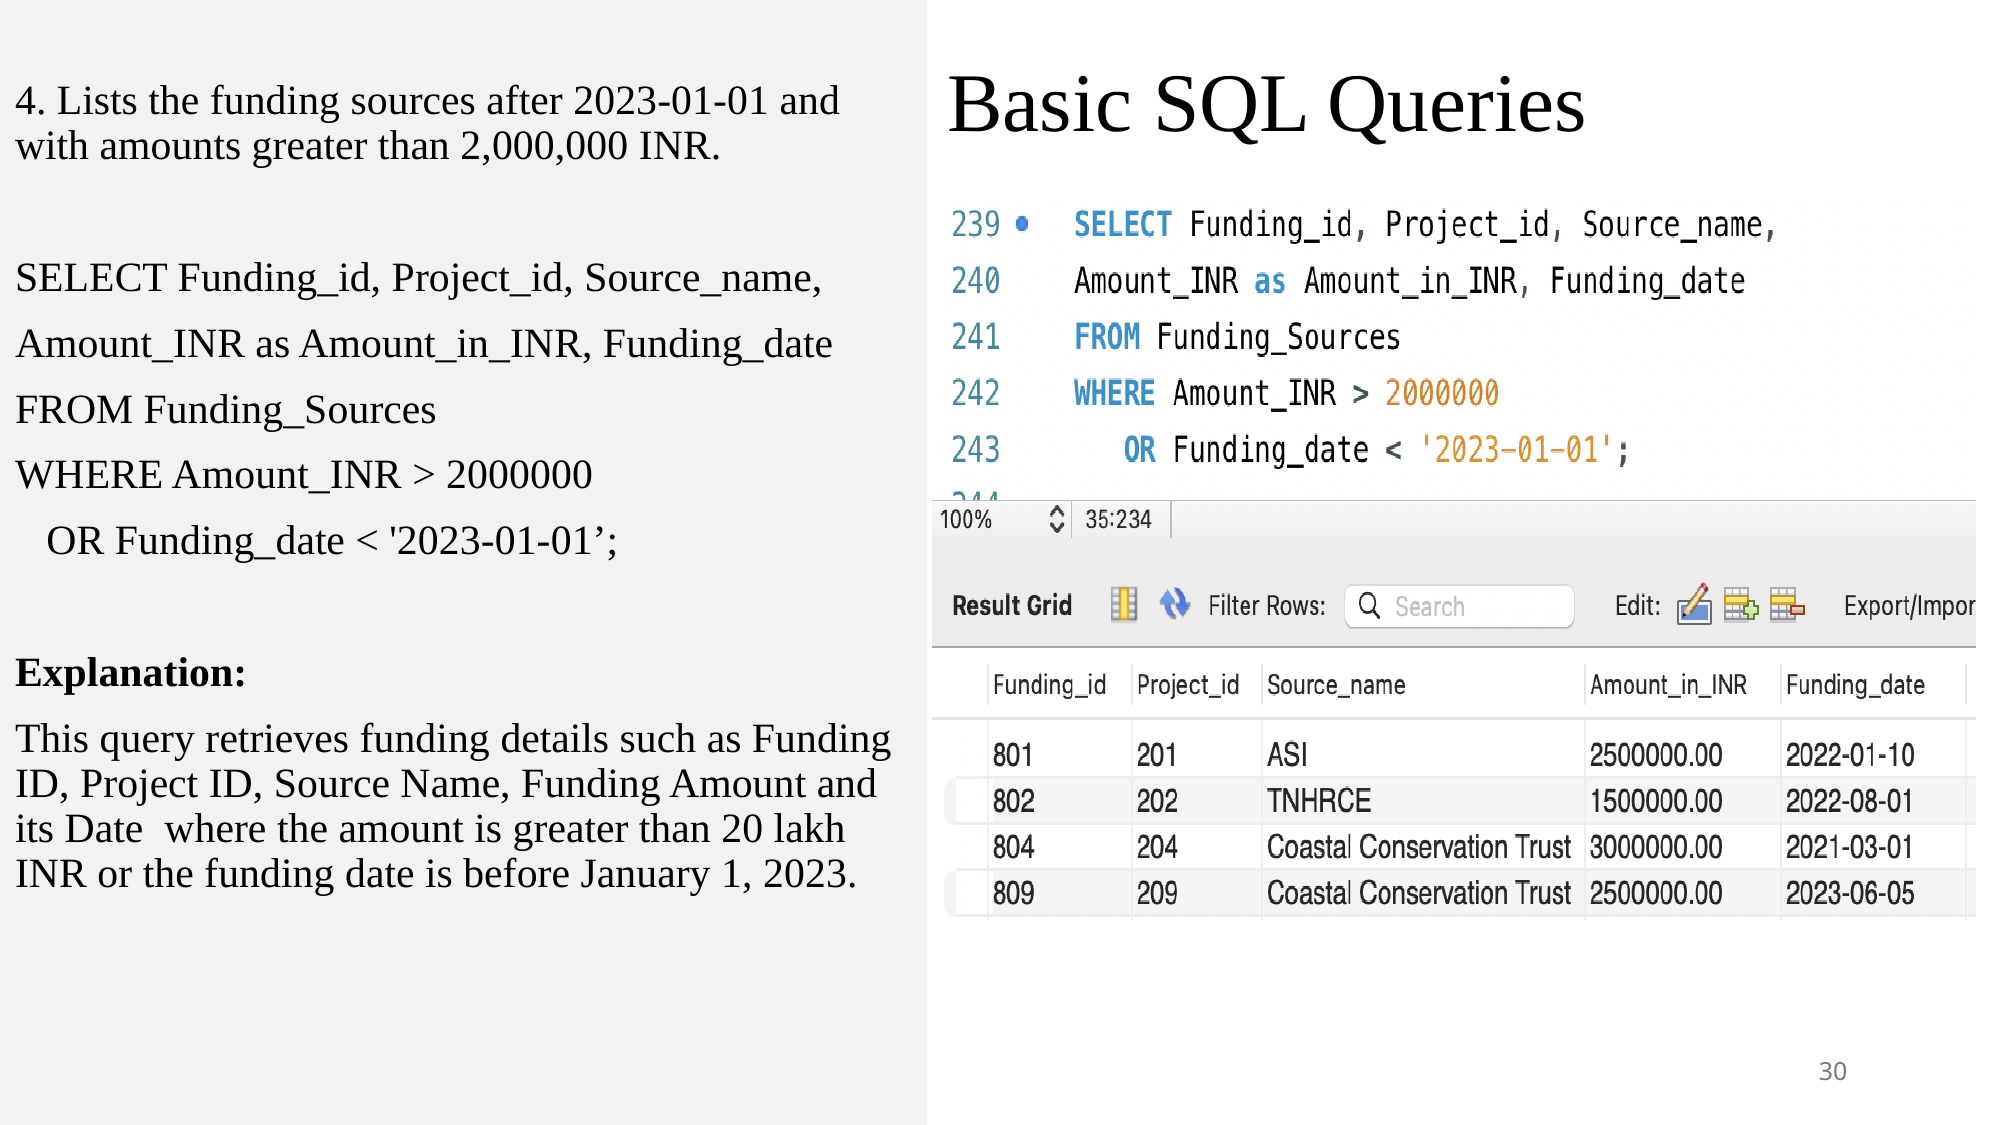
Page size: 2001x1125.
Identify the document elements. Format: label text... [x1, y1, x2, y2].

picture [932, 195, 1977, 920]
slide_number 30 [1412, 1042, 1863, 1103]
text_box 4. Lists the funding sources after 2023-01-01 and with amounts greater than 2,000,000 INR. SELECT Funding_id, Project_id, Source_name, Amount_INR as Amount_in_INR, Funding_date FROM Funding_Sources WHERE Amount_INR > 2000000 OR Funding_date < '2023-01-01’; Explanation: This query retrieves funding details such as Funding ID, Project ID, Source Name, Funding Amount and its Date where the amount is greater than 20 lakh INR or the funding date is before January 1, 2023. [0, 0, 928, 1125]
title Basic SQL Queries [932, 41, 1863, 167]
